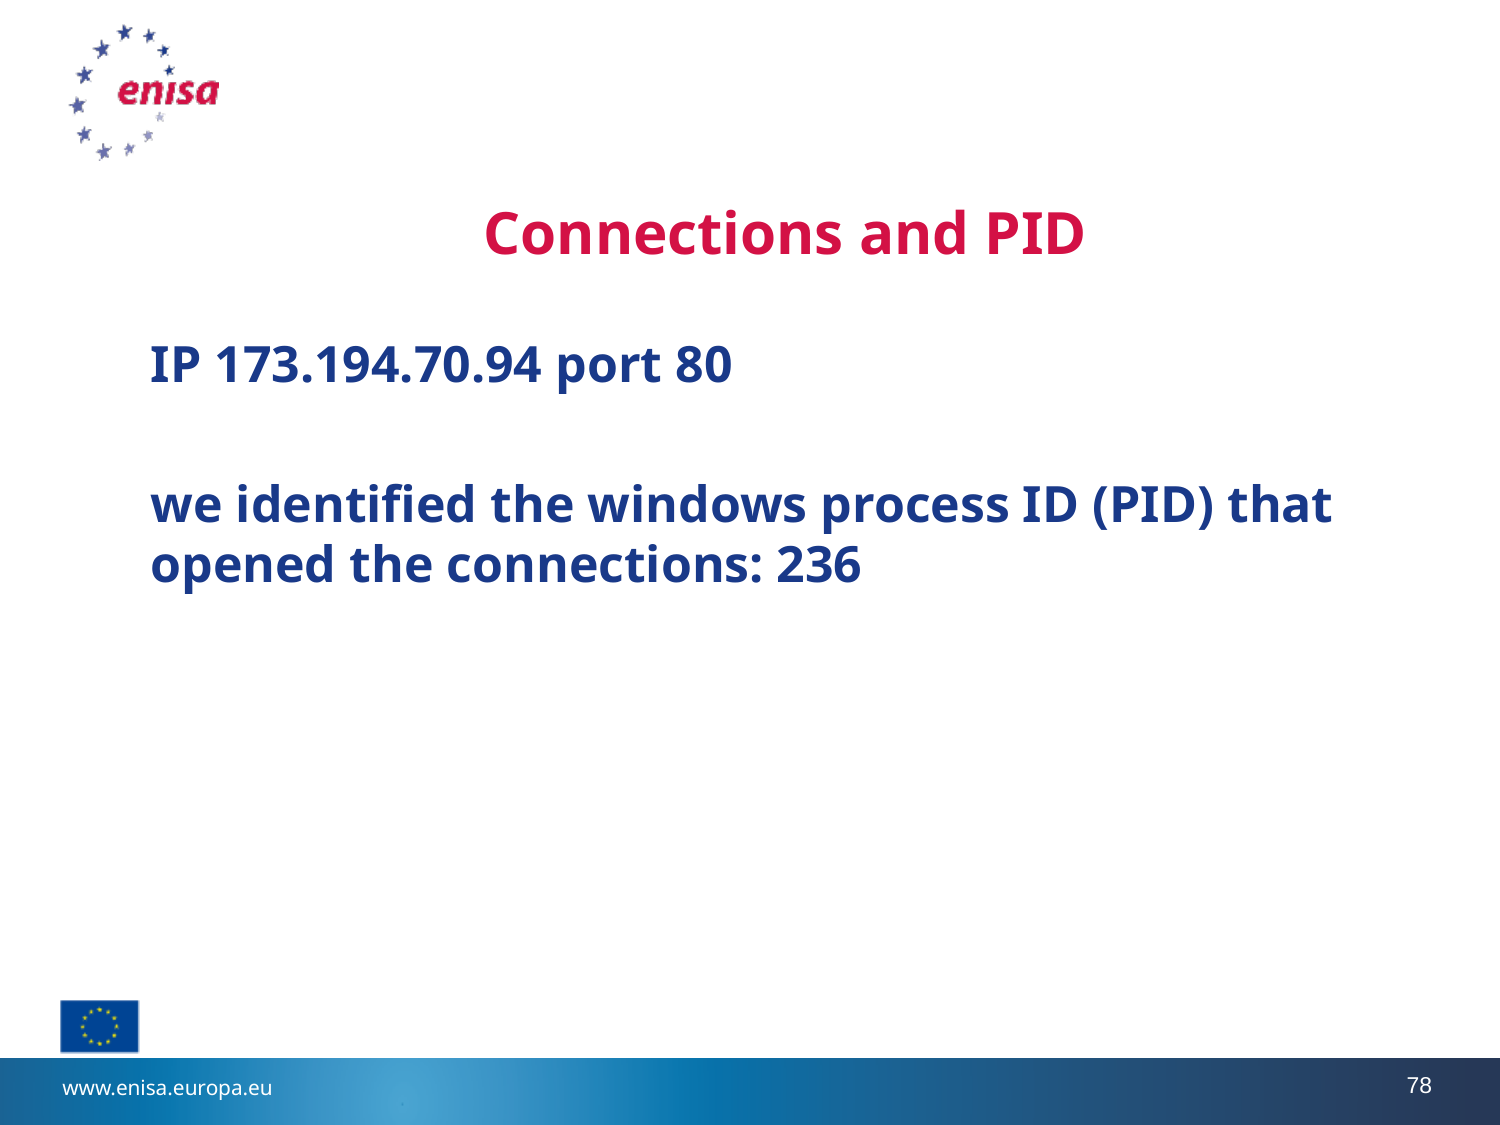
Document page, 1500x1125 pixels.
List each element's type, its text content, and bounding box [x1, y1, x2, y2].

picture [134, 1058, 140, 1125]
picture [68, 23, 219, 161]
picture [180, 1058, 667, 1125]
picture [724, 1058, 1500, 1125]
picture [715, 1058, 721, 1125]
title Connections and PID [135, 174, 1436, 288]
picture [142, 1058, 147, 1125]
list IP 173.194.70.94 port 80 we identified the windows process ID (PID) that opened the connections: 236 [135, 324, 1436, 975]
picture [0, 1058, 132, 1125]
picture [708, 1058, 713, 1125]
picture [59, 999, 140, 1054]
